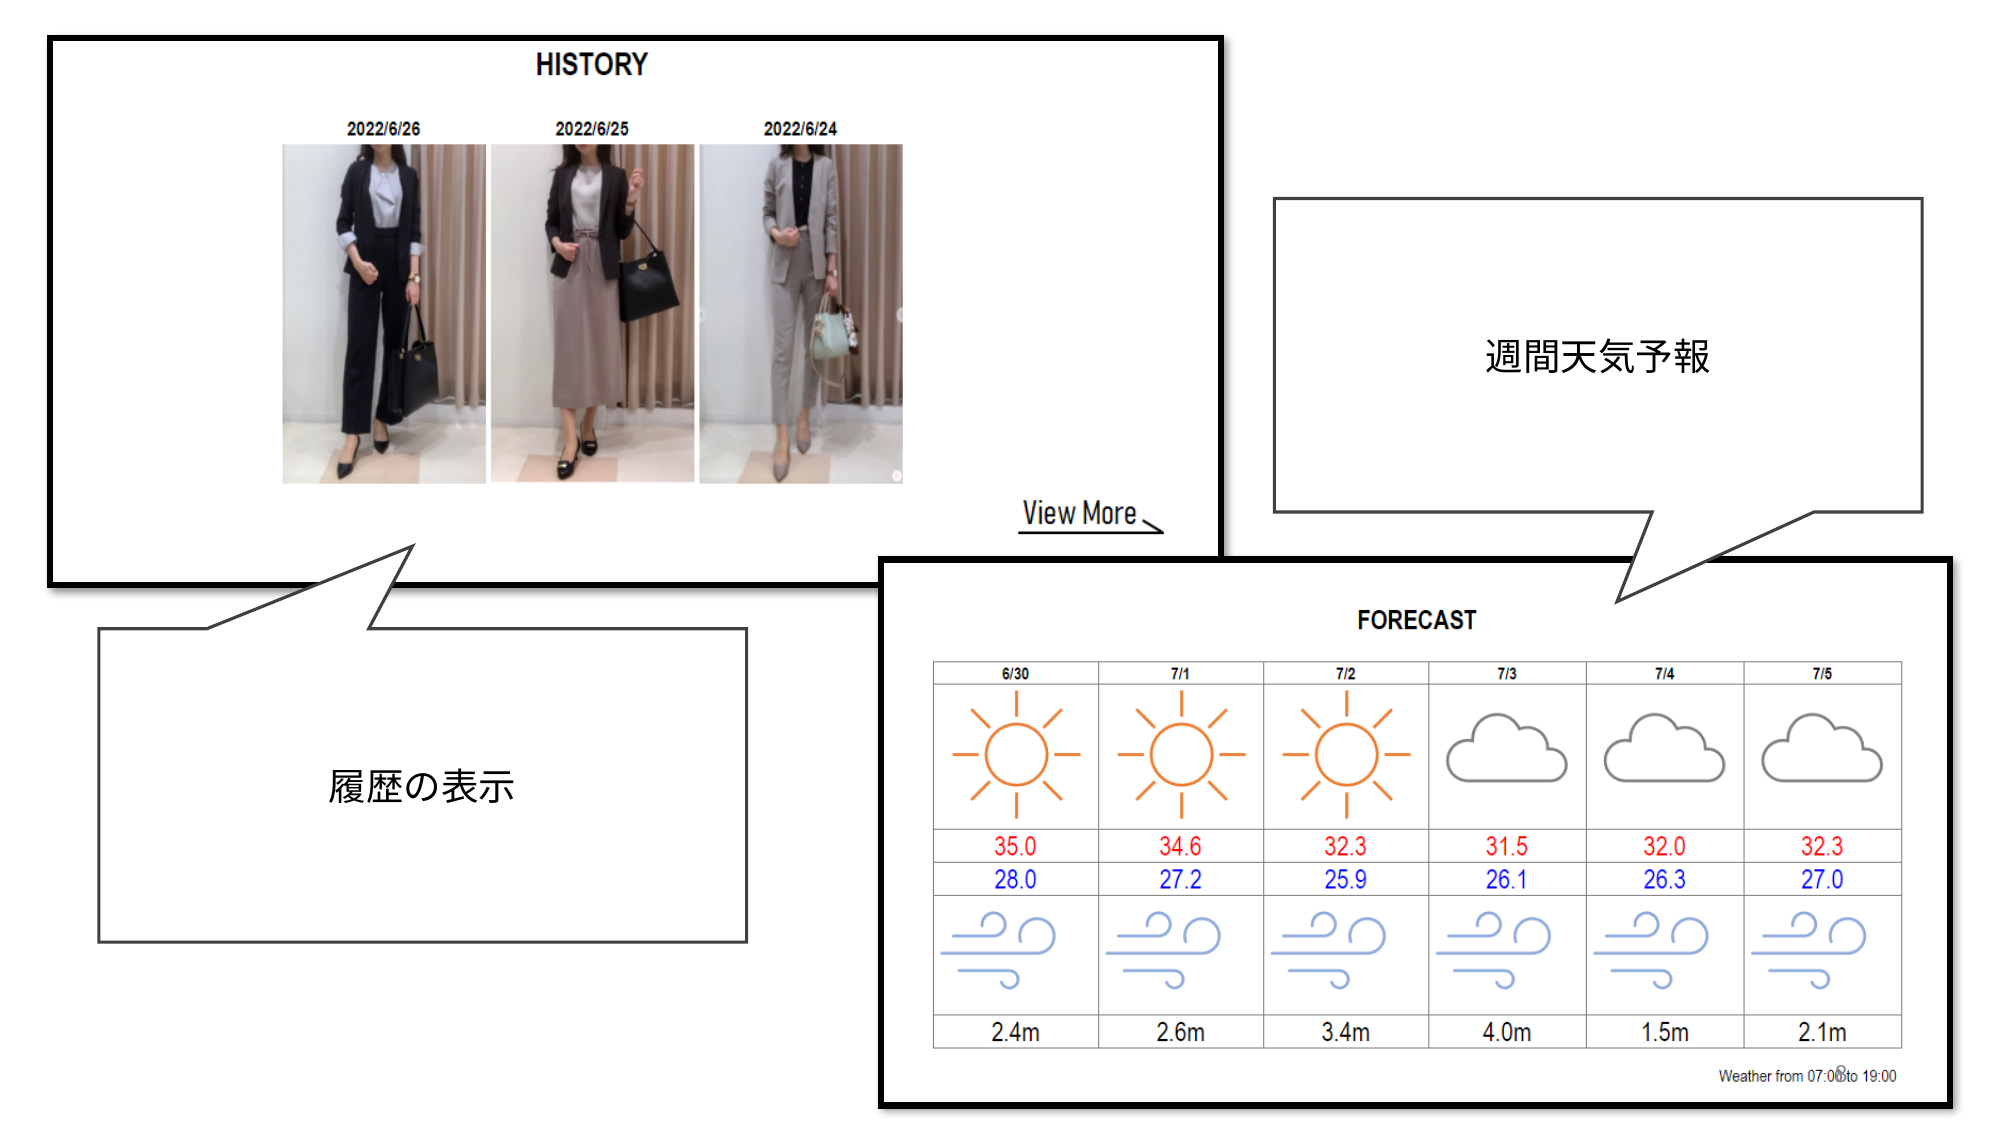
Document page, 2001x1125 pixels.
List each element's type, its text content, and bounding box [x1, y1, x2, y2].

picture [53, 40, 1947, 1103]
text_box 履歴の表示 [97, 582, 748, 944]
text_box 週間天気予報 [1273, 197, 1924, 562]
